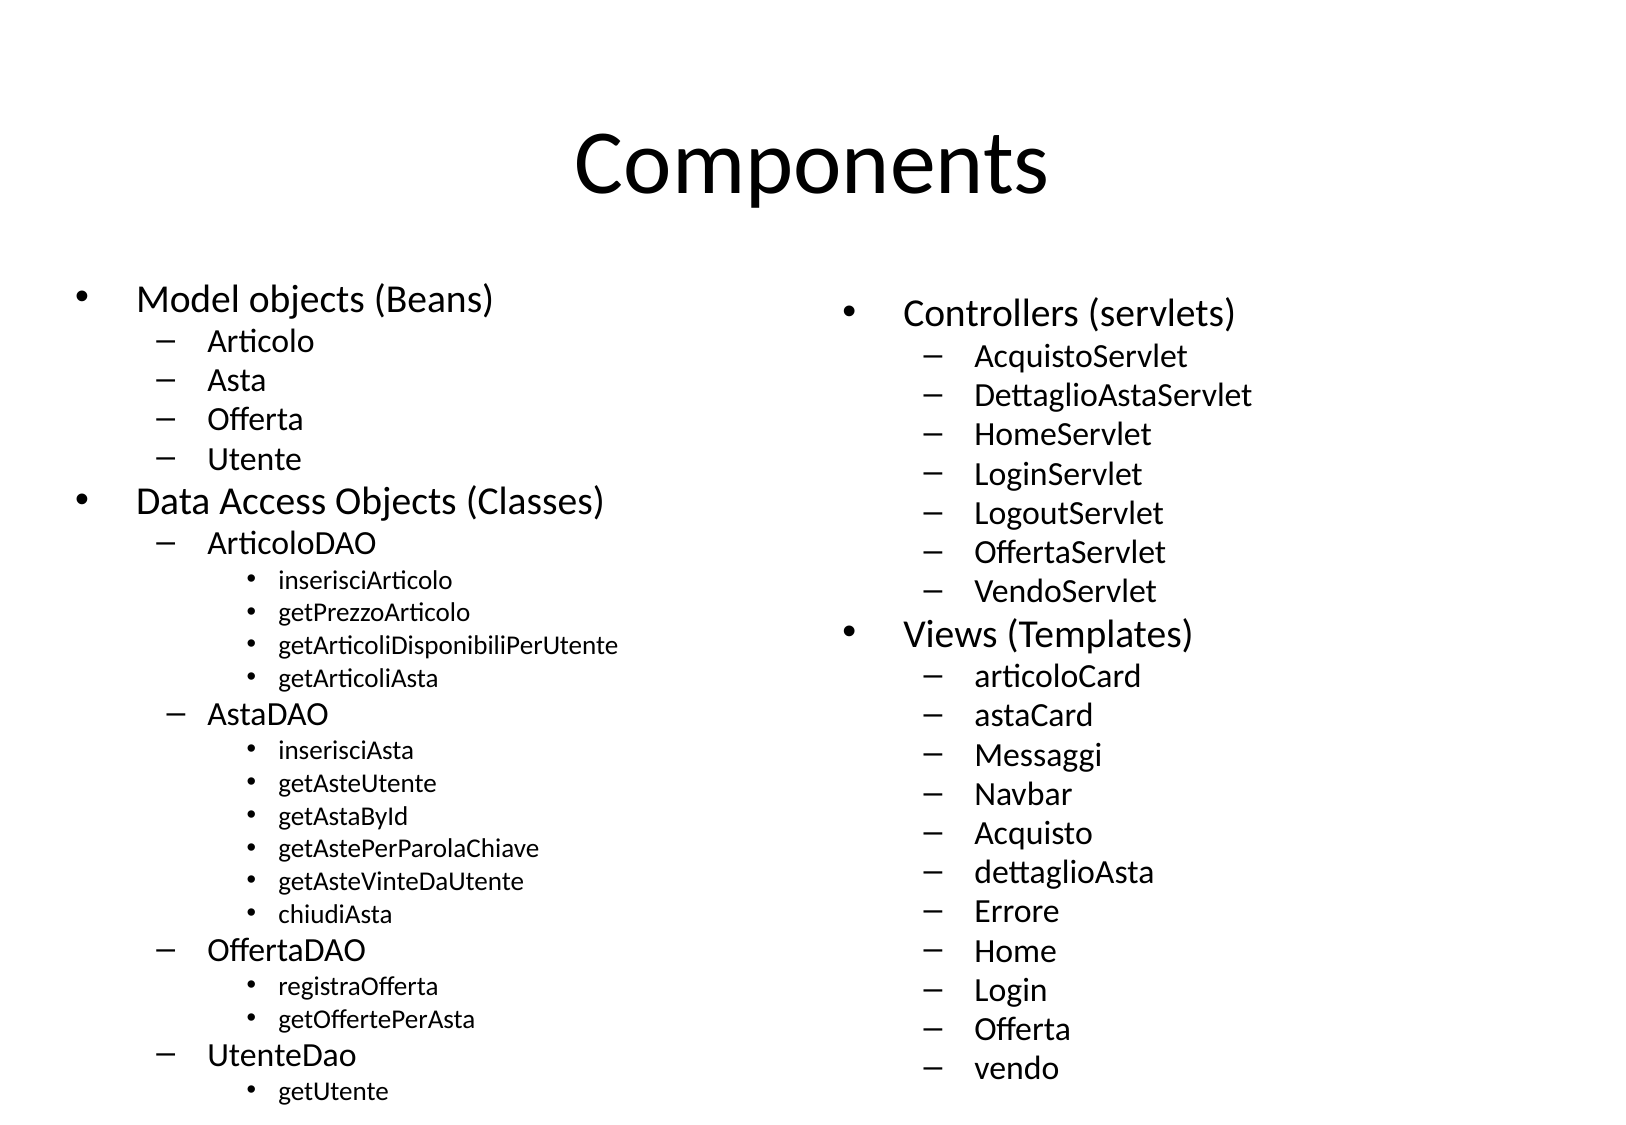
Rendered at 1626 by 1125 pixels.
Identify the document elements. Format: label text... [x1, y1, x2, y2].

title Components [81, 80, 1544, 234]
list Model objects (Beans) Articolo Asta Offerta Utente Data Access Objects (Classes) ArticoloDAO inserisciArticolo getPrezzoArticolo getArticoliDisponibiliPerUtente getArticoliAsta AstaDAO inserisciAsta getAsteUtente getAstaById getAstePerParolaChiave getAsteVinteDaUtente chiudiAsta OffertaDAO registraOfferta getOffertePerAsta UtenteDao getUtente [58, 273, 826, 877]
list Controllers (servlets) AcquistoServlet DettaglioAstaServlet HomeServlet LoginServlet LogoutServlet OffertaServlet VendoServlet Views (Templates) articoloCard astaCard Messaggi Navbar Acquisto dettaglioAsta Errore Home Login Offerta vendo [826, 288, 1544, 892]
